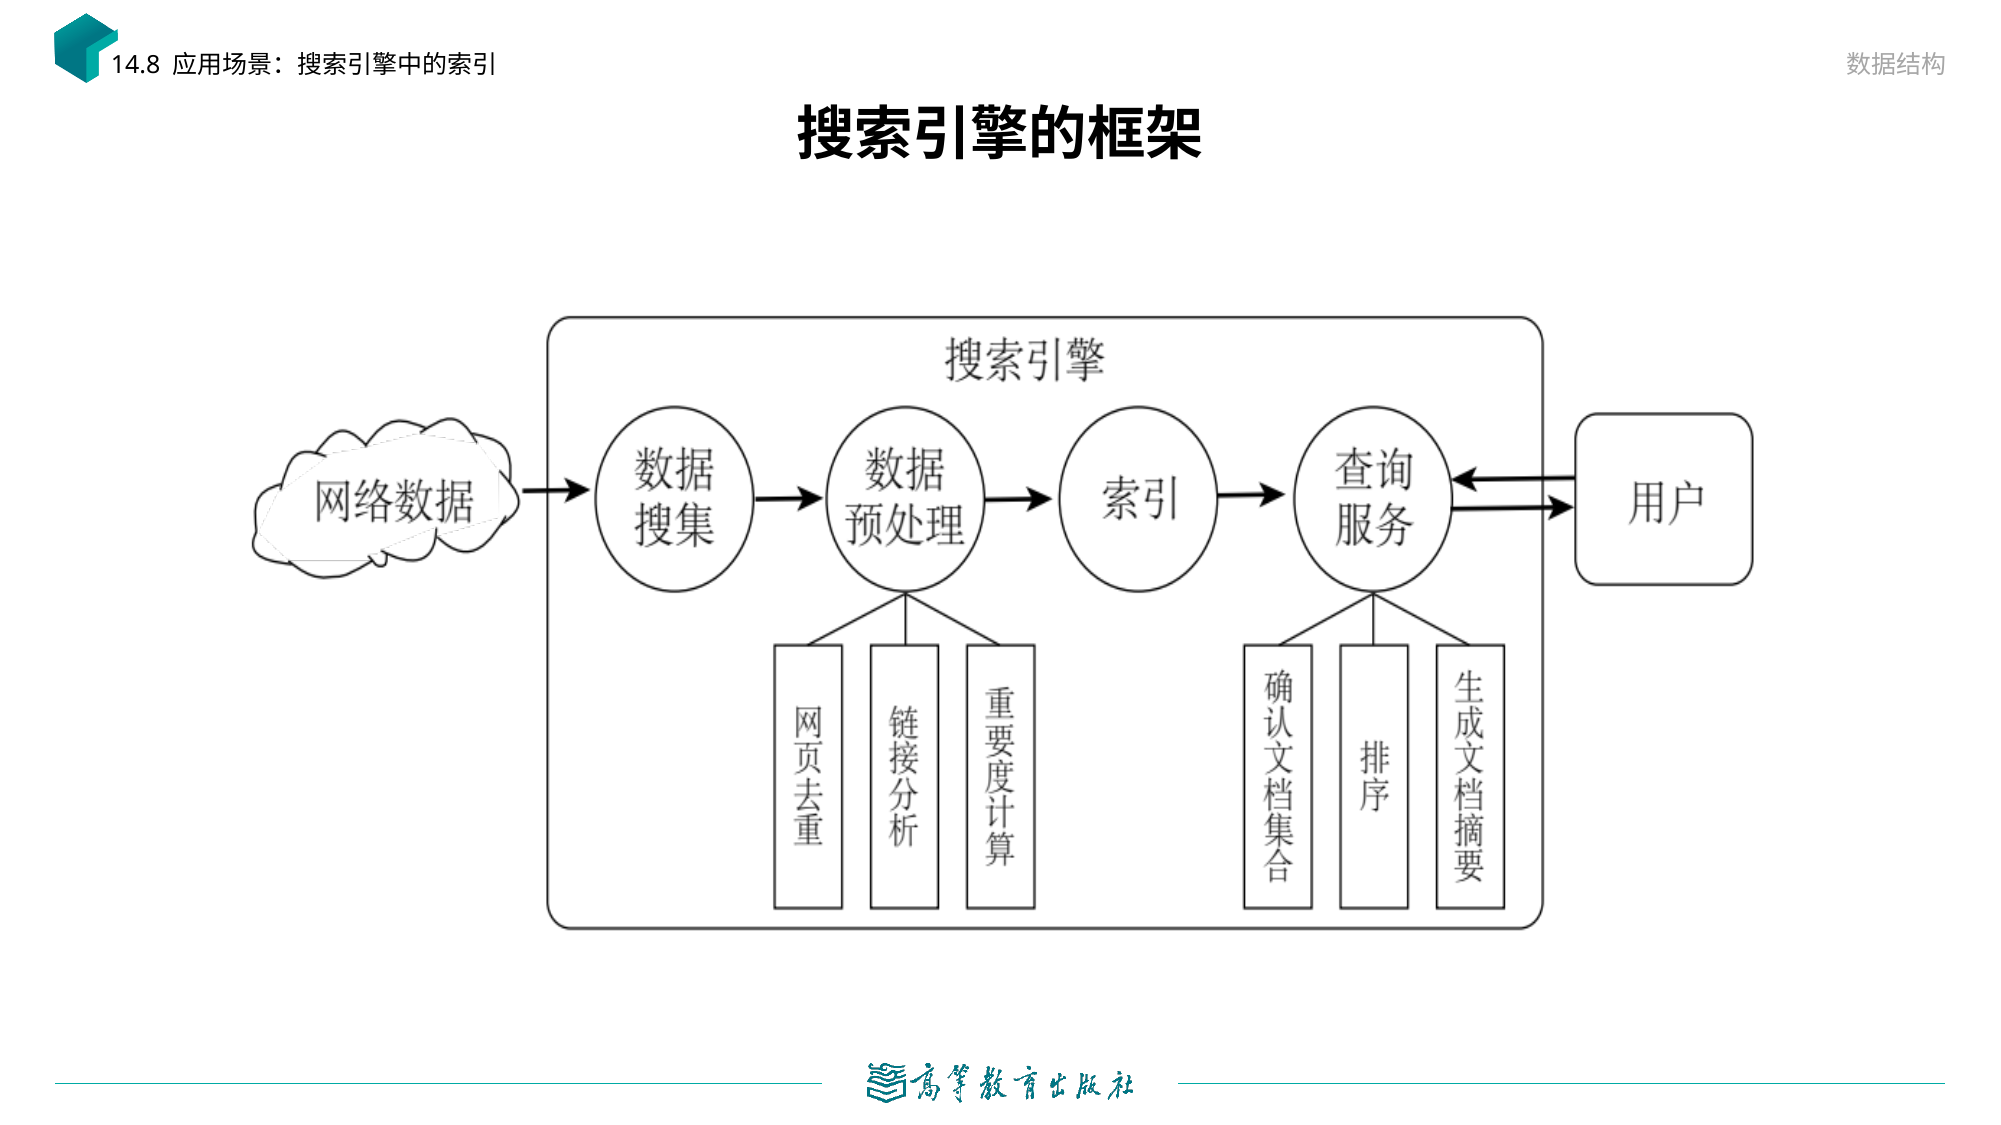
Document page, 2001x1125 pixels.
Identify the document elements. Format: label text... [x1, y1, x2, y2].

title 搜索引擎的框架 [137, 92, 1863, 178]
subtitle 14.8 应用场景：搜索引擎中的索引 [95, 44, 894, 99]
list 数据结构 [1115, 32, 1962, 86]
picture [867, 1063, 1133, 1103]
picture [232, 303, 1768, 946]
